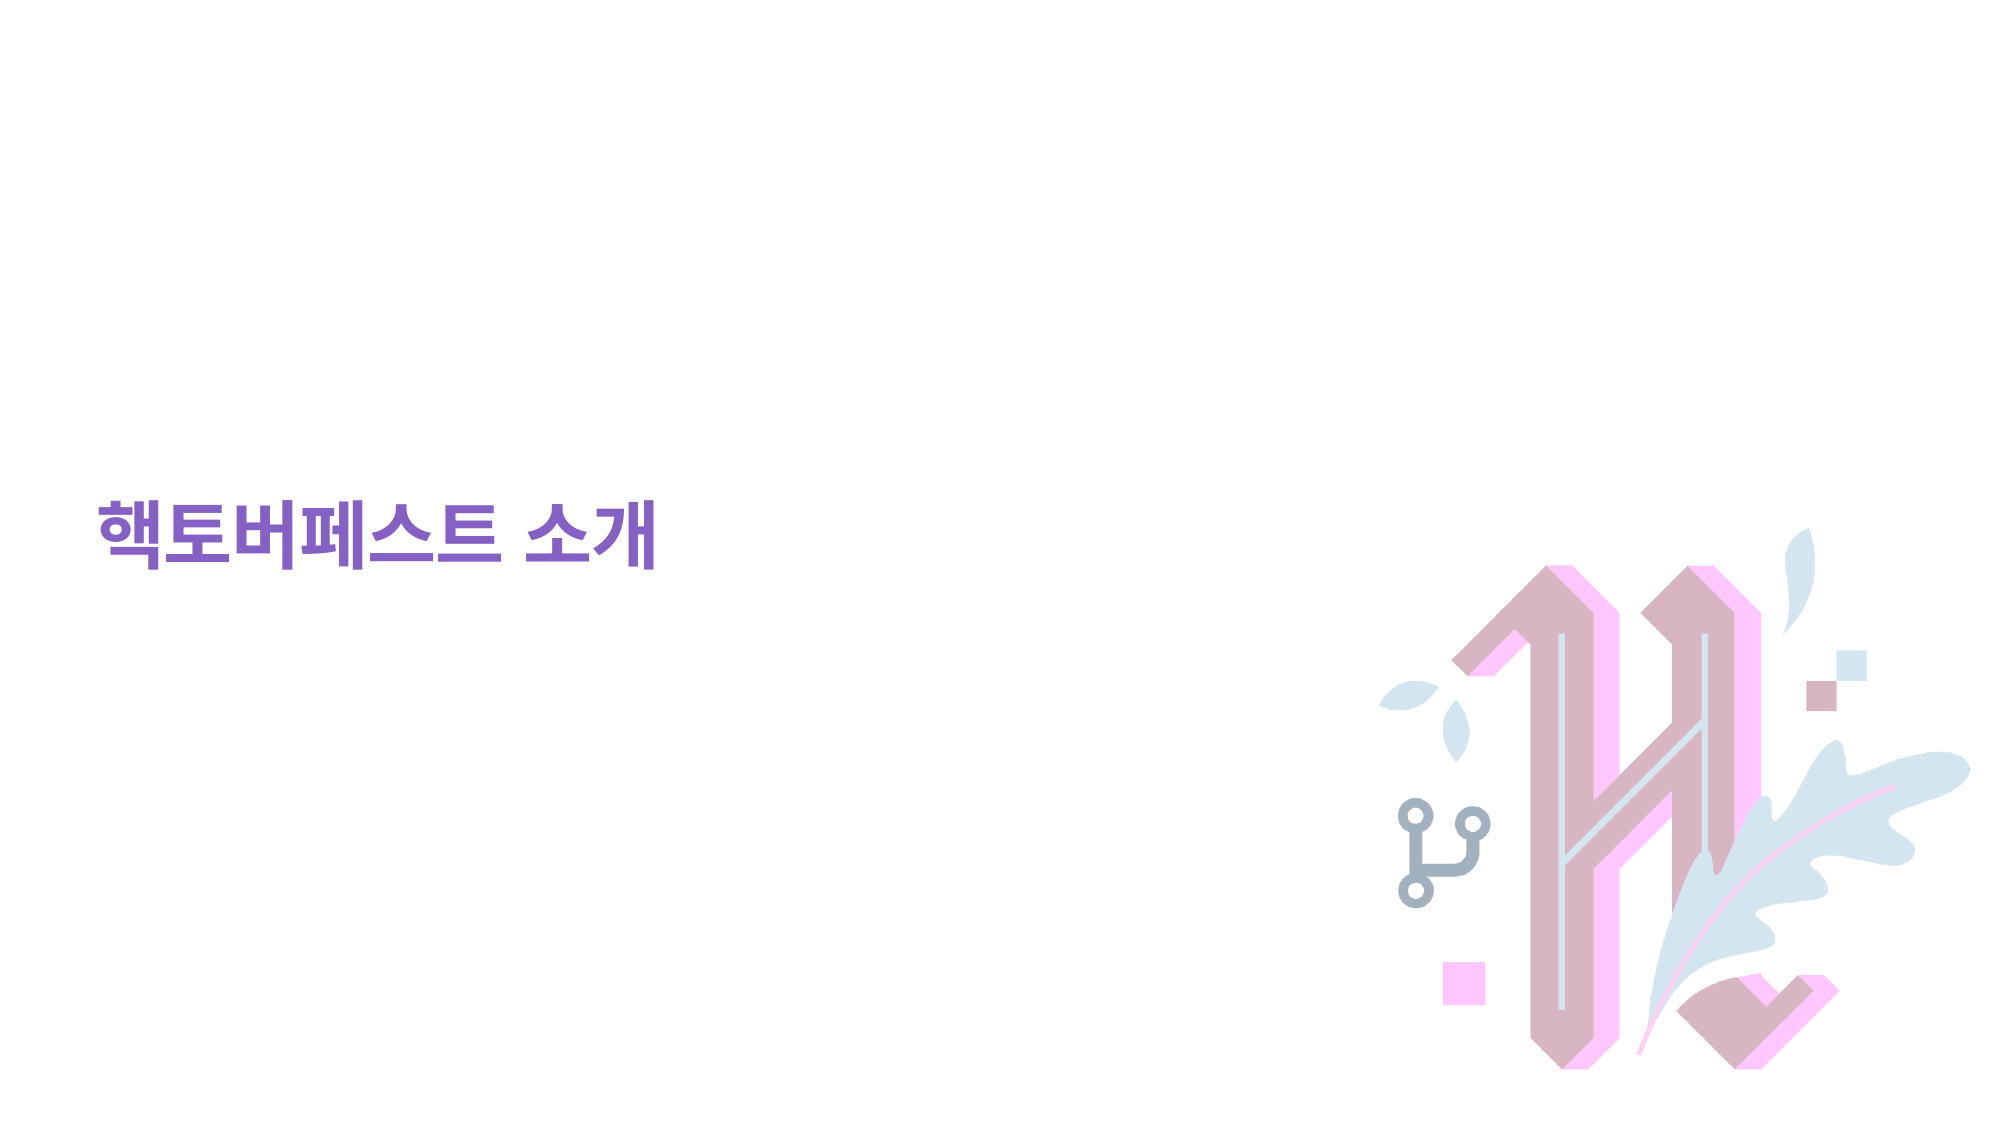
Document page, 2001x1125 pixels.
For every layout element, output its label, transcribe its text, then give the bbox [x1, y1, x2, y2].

title 핵토버페스트 소개 [96, 498, 1000, 580]
